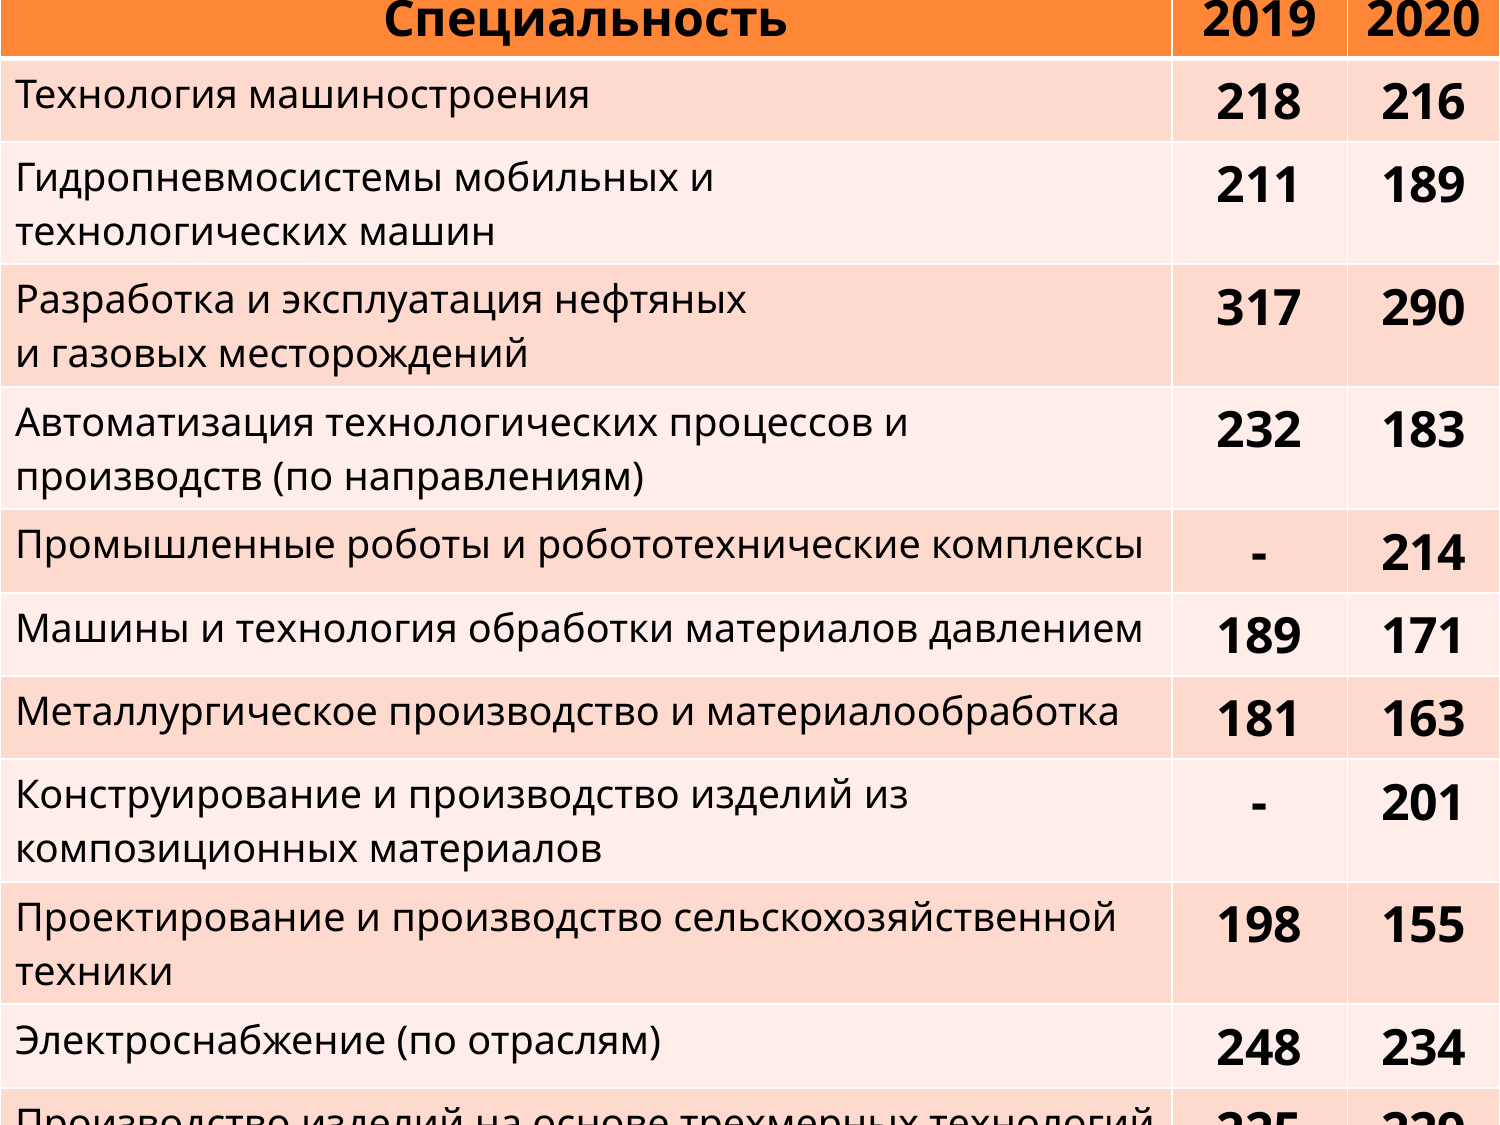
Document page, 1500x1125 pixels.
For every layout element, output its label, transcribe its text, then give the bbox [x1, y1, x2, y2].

table_cell 163 [1348, 677, 1499, 758]
table_cell 189 [1173, 594, 1347, 675]
table_cell 171 [1348, 594, 1499, 675]
table_cell 214 [1348, 510, 1499, 592]
table_cell Электроснабжение (по отраслям) [1, 1005, 1171, 1087]
table_cell 189 [1348, 143, 1499, 263]
table_cell - [1173, 510, 1347, 592]
table_cell 211 [1173, 143, 1347, 263]
table_cell Автоматизация технологических процессов и производств (по направлениям) [1, 388, 1171, 508]
table_cell 229 [1348, 1089, 1499, 1125]
table_header Специальность [1, 0, 1171, 56]
table_cell 290 [1348, 265, 1499, 386]
table_cell Технология машиностроения [1, 61, 1171, 141]
table_cell Проектирование и производство сельскохозяйственной техники [1, 883, 1171, 1003]
table_cell 234 [1348, 1005, 1499, 1087]
table_cell Разработка и эксплуатация нефтяных и газовых месторождений [1, 265, 1171, 386]
table_cell 317 [1173, 265, 1347, 386]
table_cell 181 [1173, 677, 1347, 758]
table_cell - [1173, 760, 1347, 881]
table_cell 225 [1173, 1089, 1347, 1125]
table_cell 201 [1348, 760, 1499, 881]
table_cell Конструирование и производство изделий из композиционных материалов [1, 760, 1171, 881]
table_cell 155 [1348, 883, 1499, 1003]
table_cell 232 [1173, 388, 1347, 508]
table_cell Металлургическое производство и материалообработка [1, 677, 1171, 758]
table_cell 216 [1348, 61, 1499, 141]
table_header 2020 [1348, 0, 1499, 56]
table_cell Производство изделий на основе трехмерных технологий [1, 1089, 1171, 1125]
table_cell 183 [1348, 388, 1499, 508]
table_cell Промышленные роботы и робототехнические комплексы [1, 510, 1171, 592]
table_header 2019 [1173, 0, 1347, 56]
table_cell Гидропневмосистемы мобильных и технологических машин [1, 143, 1171, 263]
table_cell Машины и технология обработки материалов давлением [1, 594, 1171, 675]
table_cell 198 [1173, 883, 1347, 1003]
table_cell 248 [1173, 1005, 1347, 1087]
table_cell 218 [1173, 61, 1347, 141]
